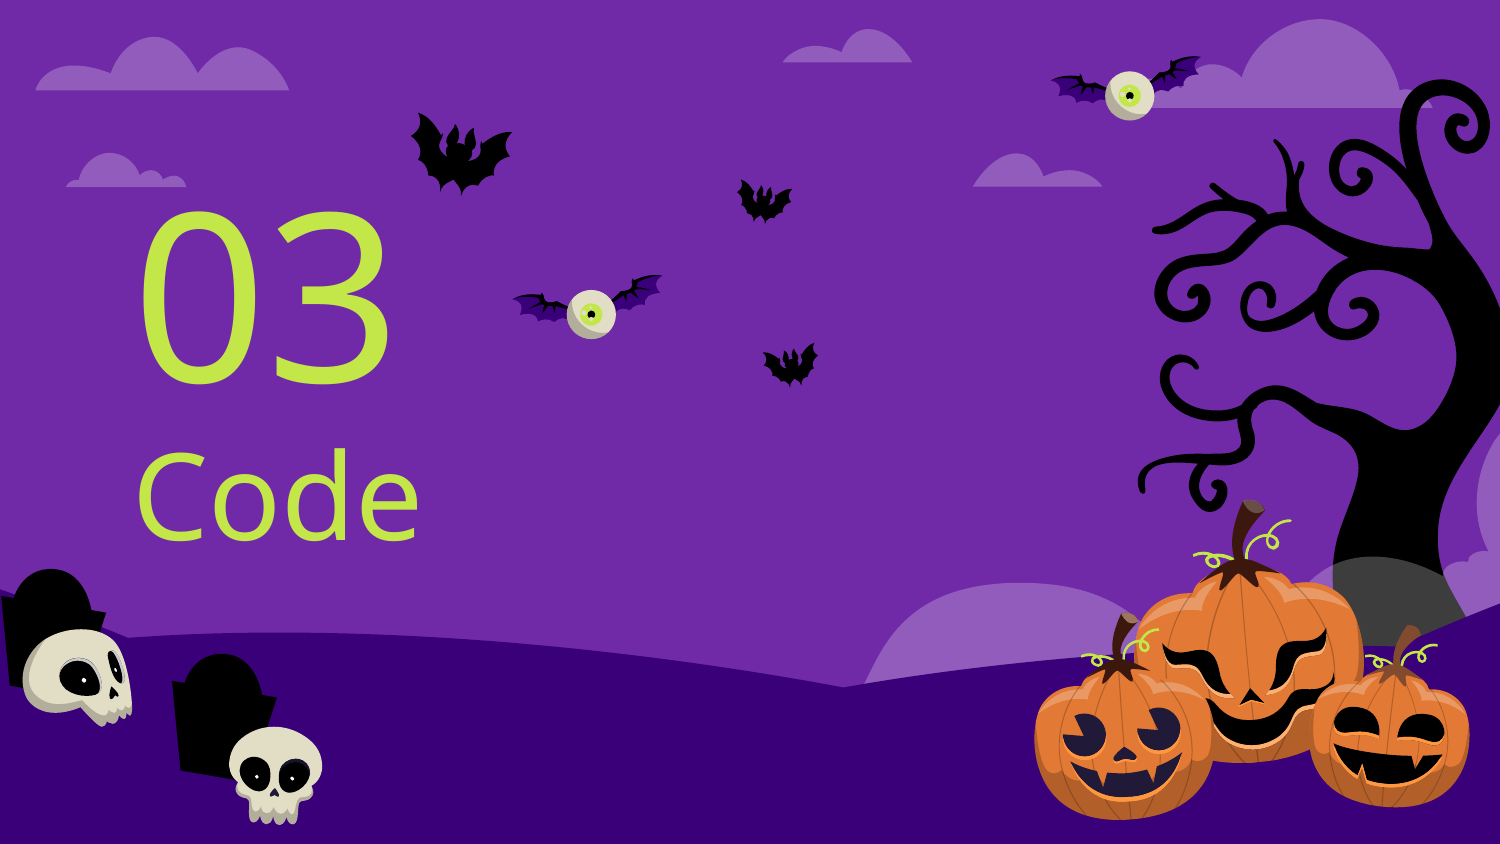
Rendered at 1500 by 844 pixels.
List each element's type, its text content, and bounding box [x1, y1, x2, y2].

title Code [116, 422, 1230, 561]
text_box [65, 152, 185, 188]
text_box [512, 274, 663, 340]
text_box [737, 179, 793, 225]
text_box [1030, 612, 1221, 821]
text_box [410, 112, 513, 183]
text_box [1303, 625, 1473, 808]
text_box [972, 153, 1103, 187]
title 03 [116, 183, 575, 393]
text_box [171, 653, 277, 778]
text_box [224, 726, 327, 826]
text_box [1129, 499, 1372, 764]
text_box [762, 342, 818, 388]
